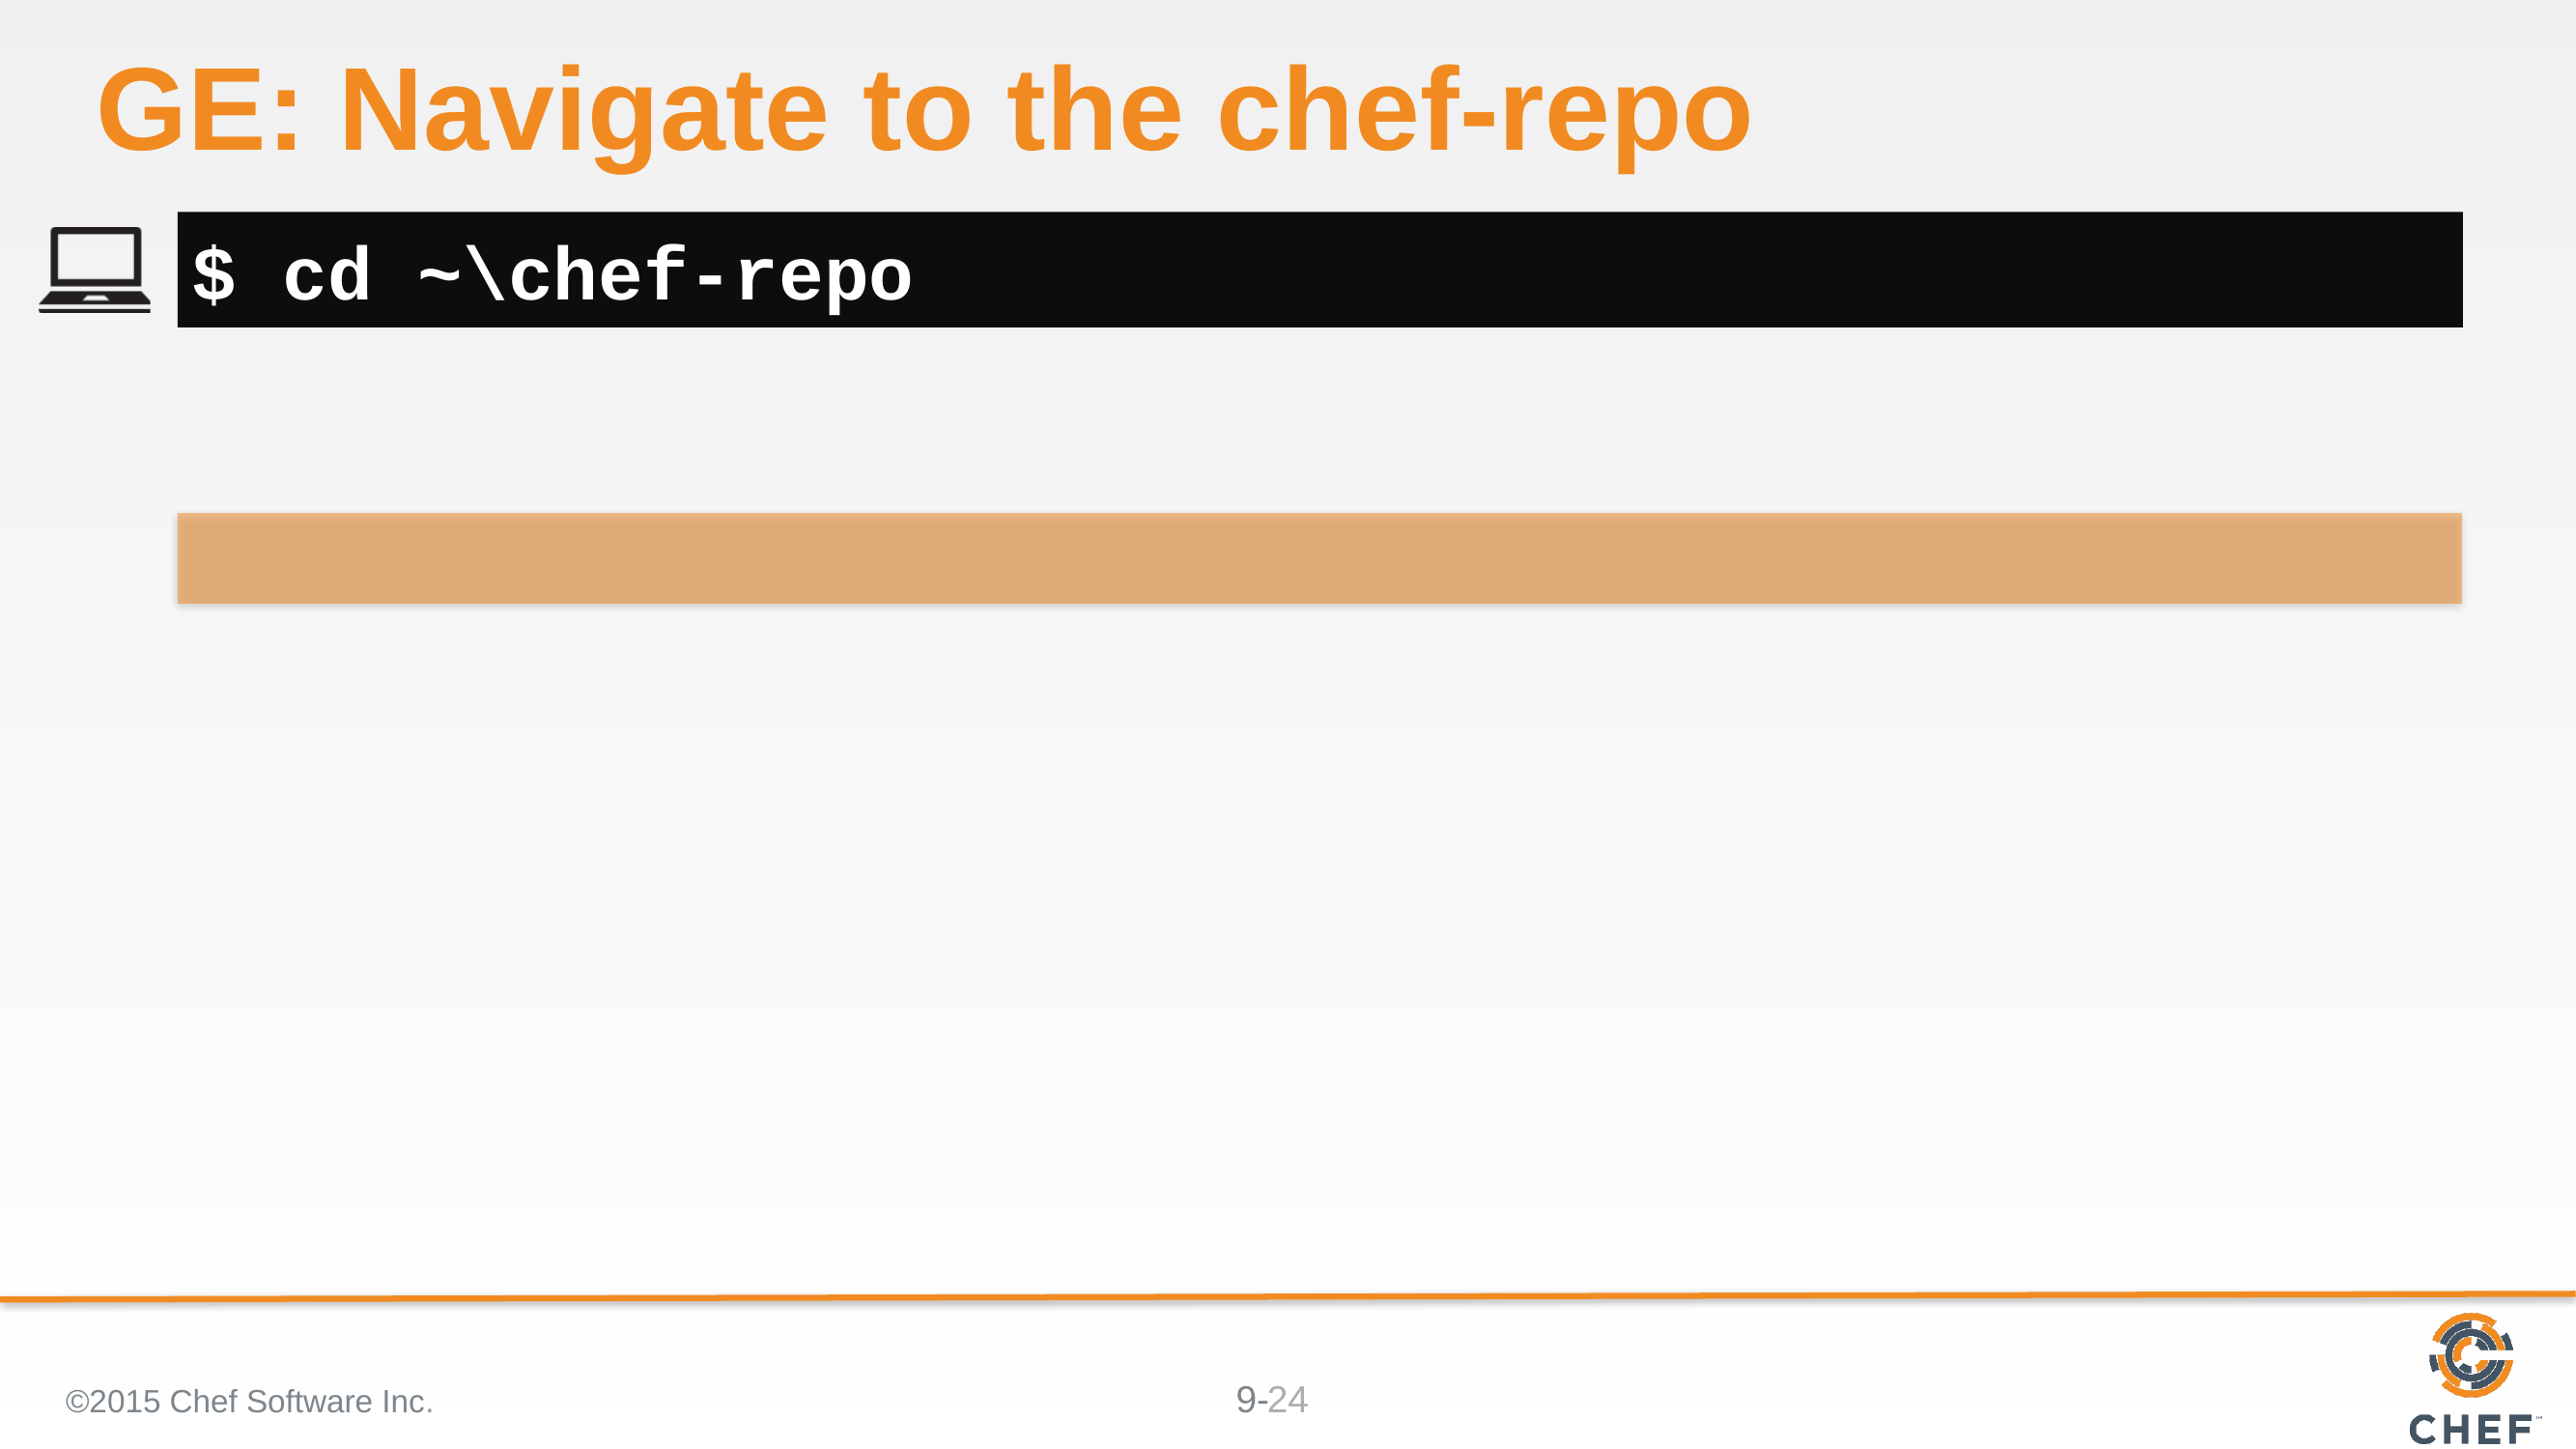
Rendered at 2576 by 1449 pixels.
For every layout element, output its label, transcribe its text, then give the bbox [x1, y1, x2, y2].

picture [2399, 1297, 2550, 1449]
list $ cd ~\chef-repo [177, 212, 2463, 327]
footer ©2015 Chef Software Inc. [51, 1359, 952, 1440]
title GE: Navigate to the chef-repo [96, 48, 2463, 180]
slide_number 24 [998, 1359, 1578, 1437]
